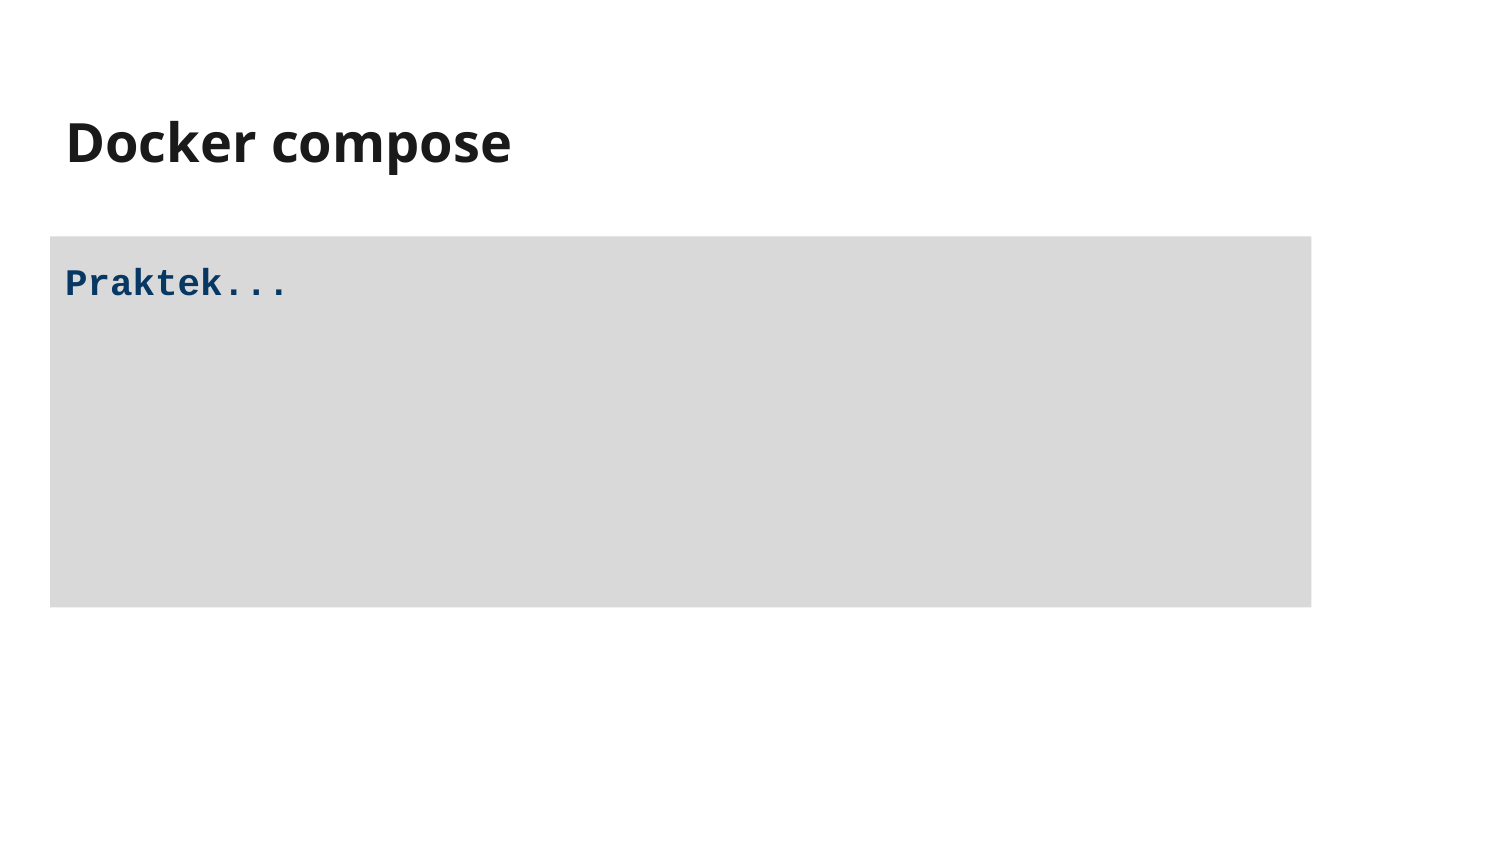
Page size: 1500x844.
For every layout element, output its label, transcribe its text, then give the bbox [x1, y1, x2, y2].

title Docker compose [50, 93, 1312, 182]
list Praktek... [50, 236, 1312, 608]
